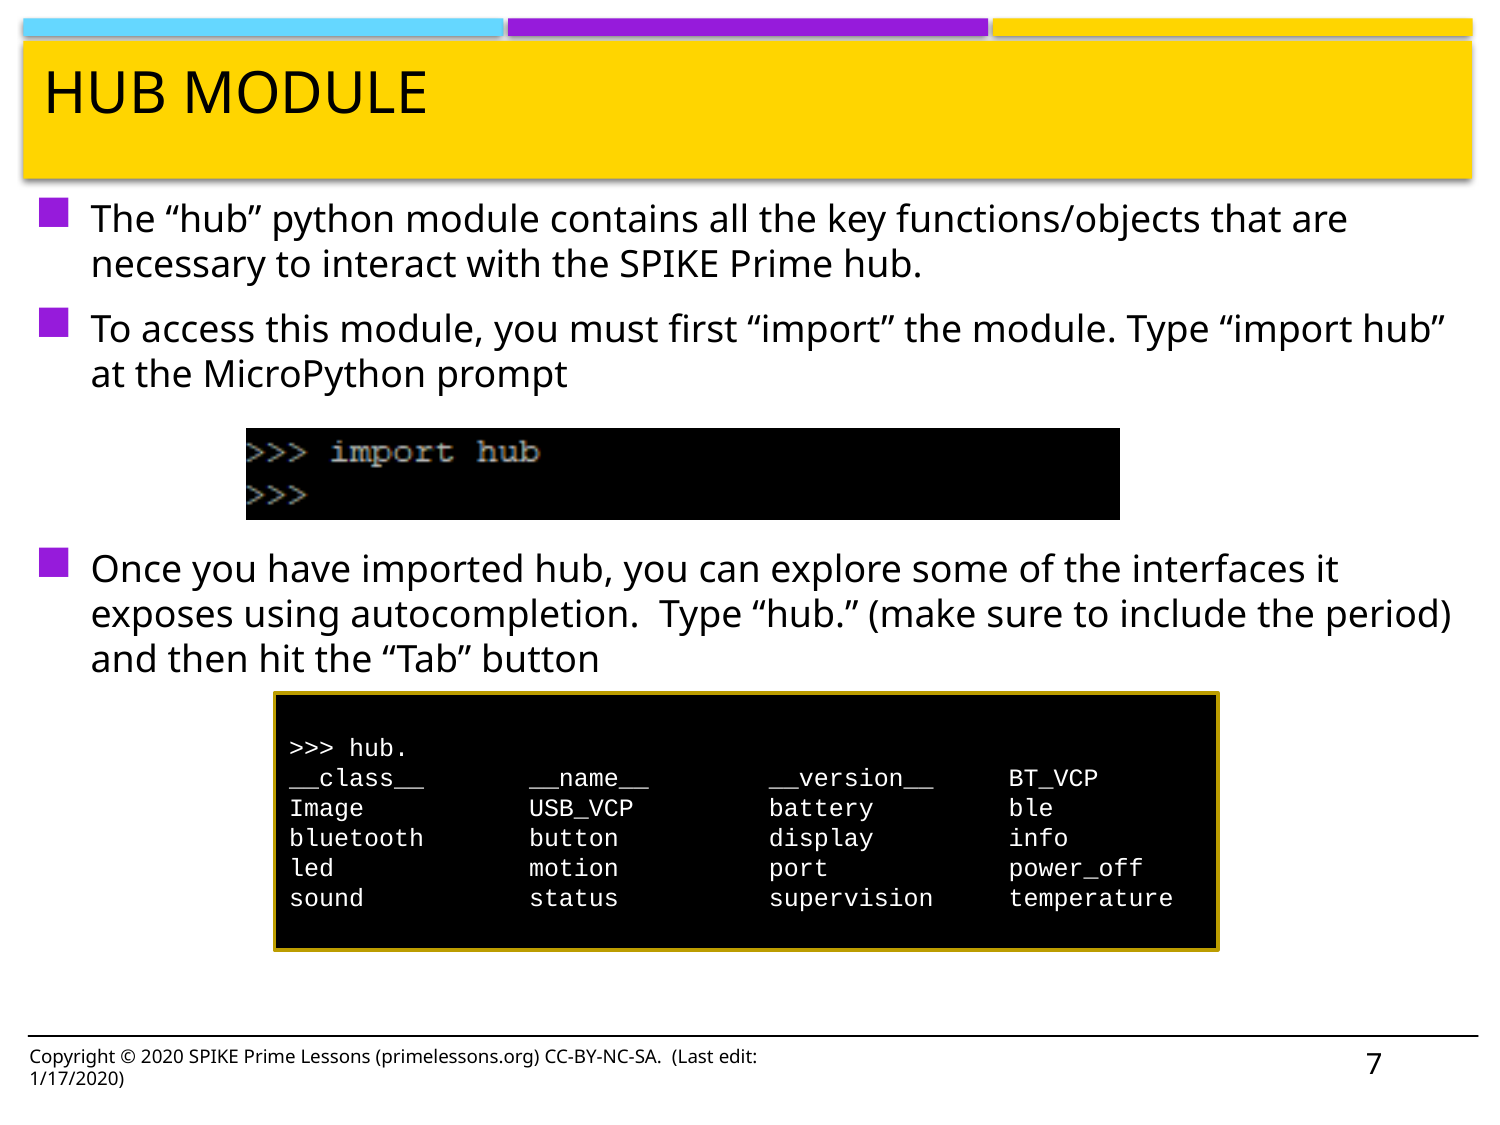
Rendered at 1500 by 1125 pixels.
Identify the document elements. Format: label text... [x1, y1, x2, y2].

slide_number 7 [1351, 1037, 1478, 1098]
picture [245, 428, 1121, 520]
text_box >>> hub. __class__ __name__ __version__ BT_VCP Image USB_VCP battery ble bluetooth button display info led motion port power_off sound status supervision temperature [273, 691, 1220, 952]
title Hub Module [28, 48, 1464, 172]
list The “hub” python module contains all the key functions/objects that are necessary to interact with the SPIKE Prime hub. To access this module, you must first “import” the module. Type “import hub” at the MicroPython prompt Once you have imported hub, you can explore some of the interfaces it exposes using autocompletion. Type “hub.” (make sure to include the period) and then hit the “Tab” button [25, 187, 1475, 1021]
footer Copyright © 2020 SPIKE Prime Lessons (primelessons.org) CC-BY-NC-SA. (Last edit: 1/17/2020) [14, 1036, 814, 1097]
